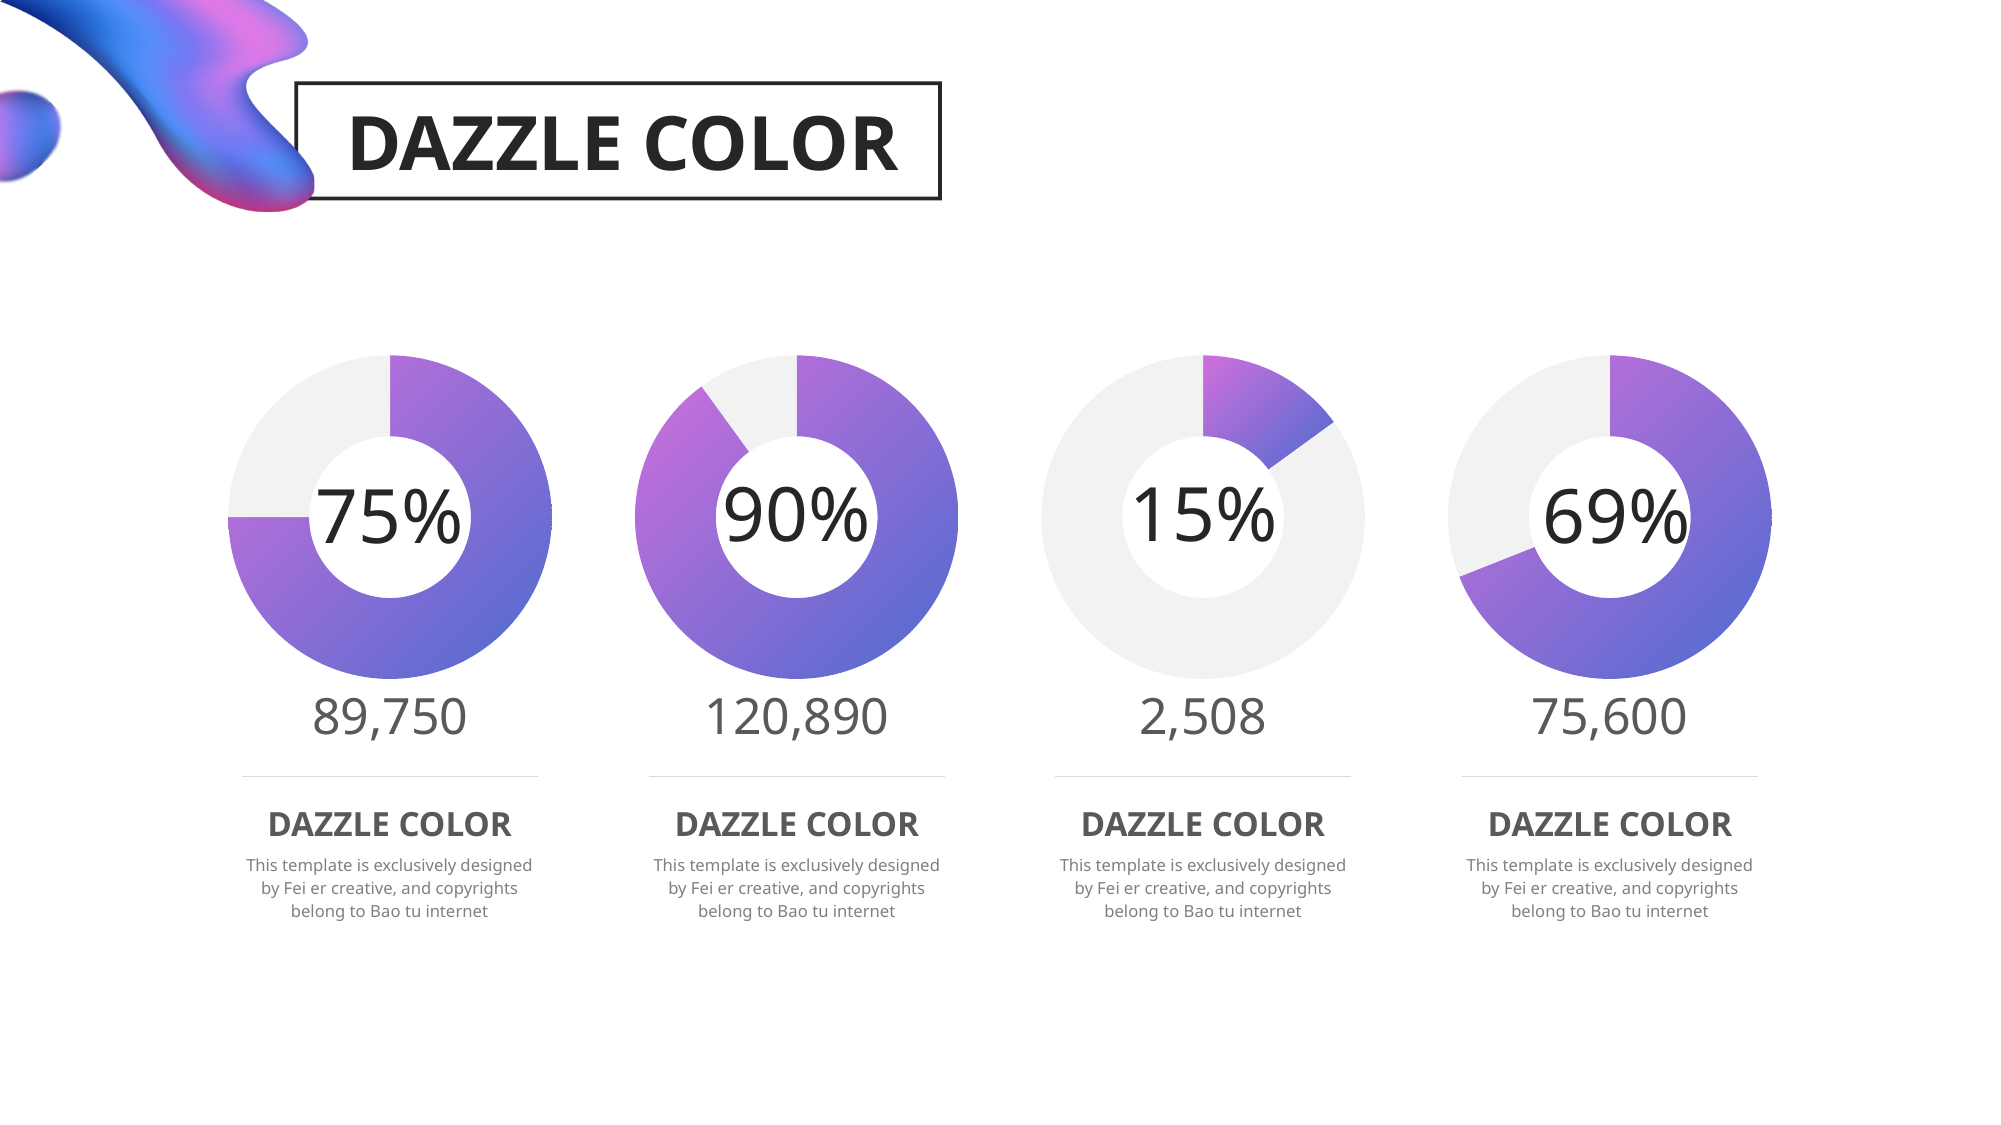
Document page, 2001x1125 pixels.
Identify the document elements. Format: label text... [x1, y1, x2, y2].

chart [618, 348, 975, 686]
chart [1025, 348, 1381, 686]
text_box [648, 677, 945, 777]
chart [1432, 348, 1788, 686]
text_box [1461, 677, 1758, 777]
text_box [242, 677, 539, 777]
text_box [1035, 796, 1372, 927]
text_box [1442, 796, 1779, 927]
picture [0, 0, 315, 263]
chart [212, 348, 568, 686]
text_box DAZZLE COLOR [331, 87, 914, 193]
text_box [315, 80, 943, 202]
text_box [1055, 677, 1352, 777]
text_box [221, 796, 558, 927]
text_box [629, 796, 966, 927]
